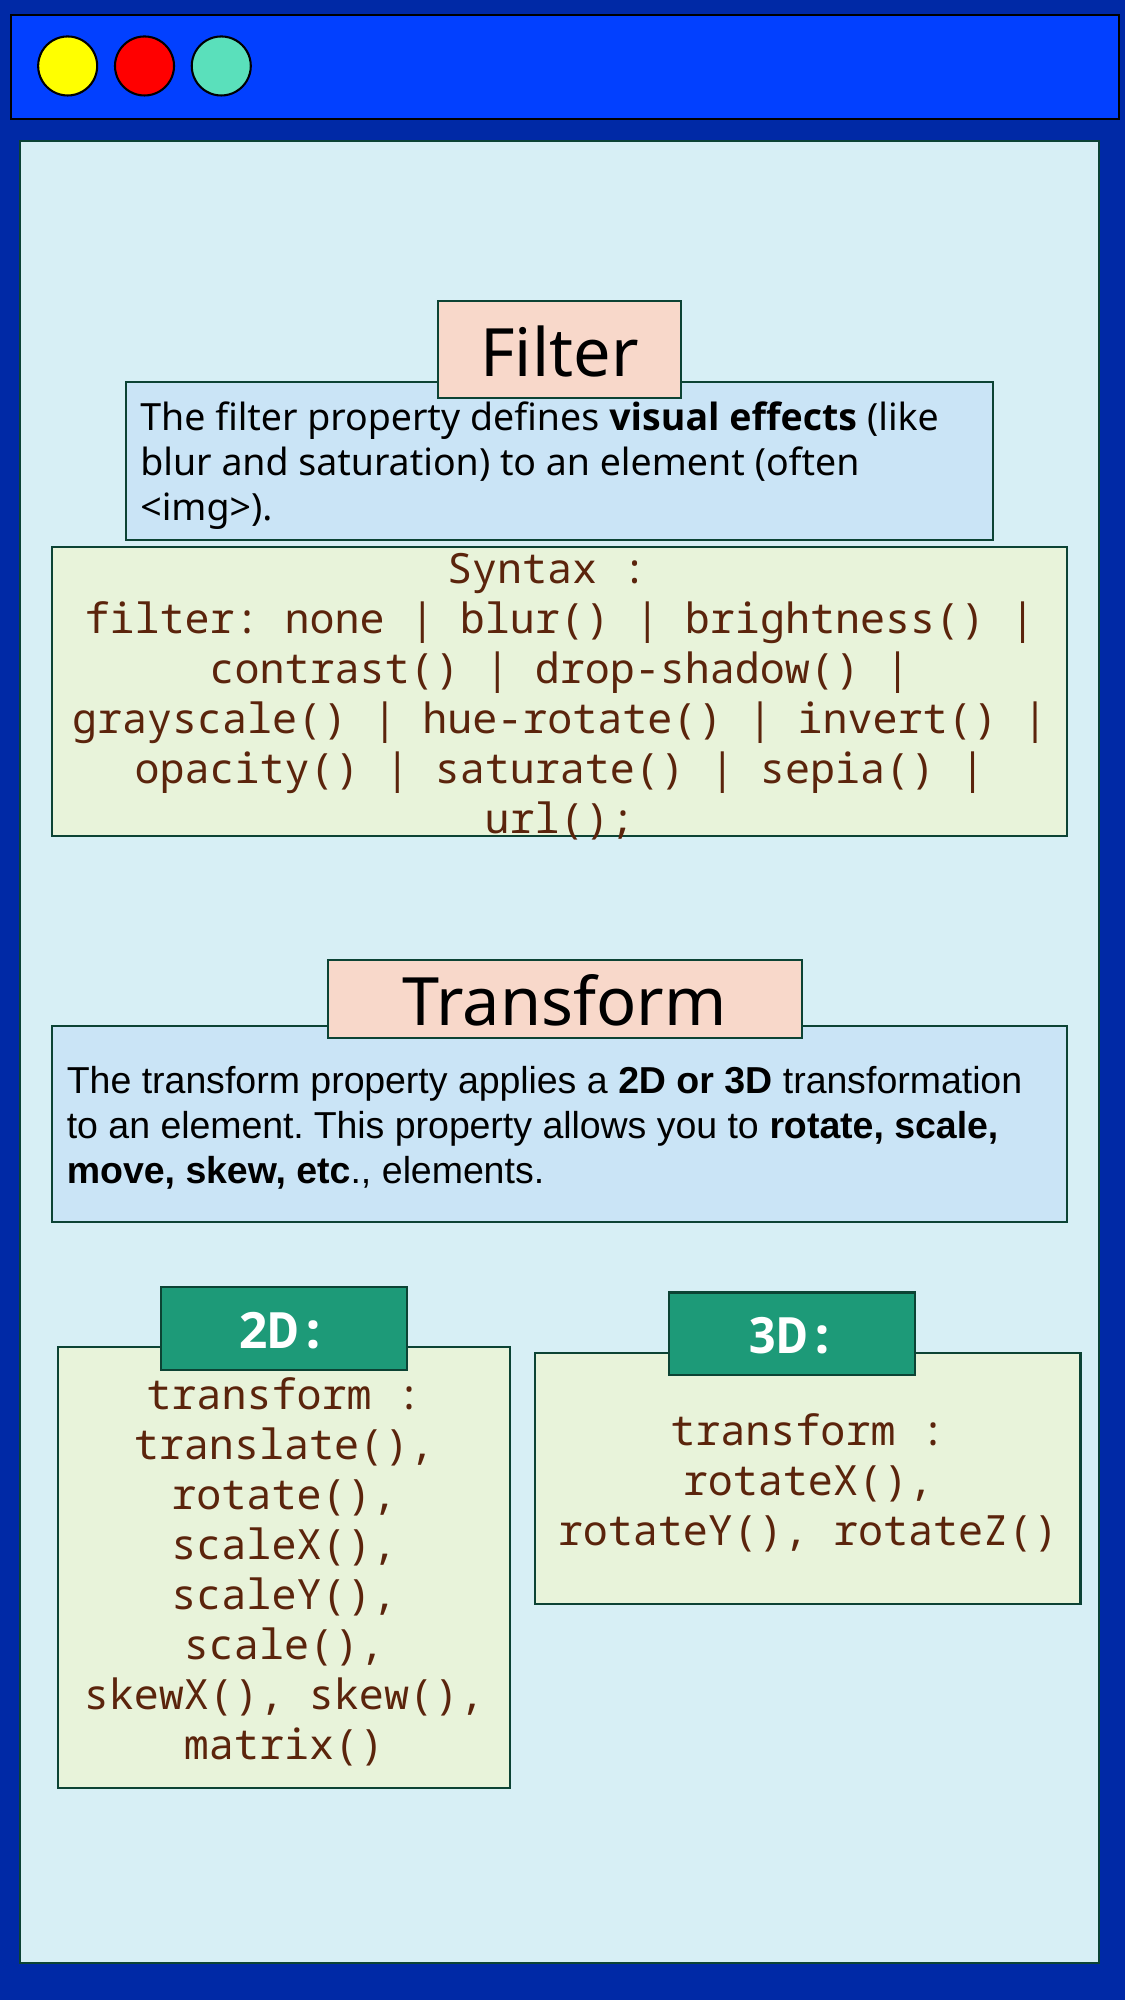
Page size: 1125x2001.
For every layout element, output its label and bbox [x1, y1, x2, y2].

text_box [52, 301, 1067, 837]
text_box [10, 15, 1120, 119]
text_box [52, 960, 1081, 1789]
text_box [19, 140, 1100, 1964]
